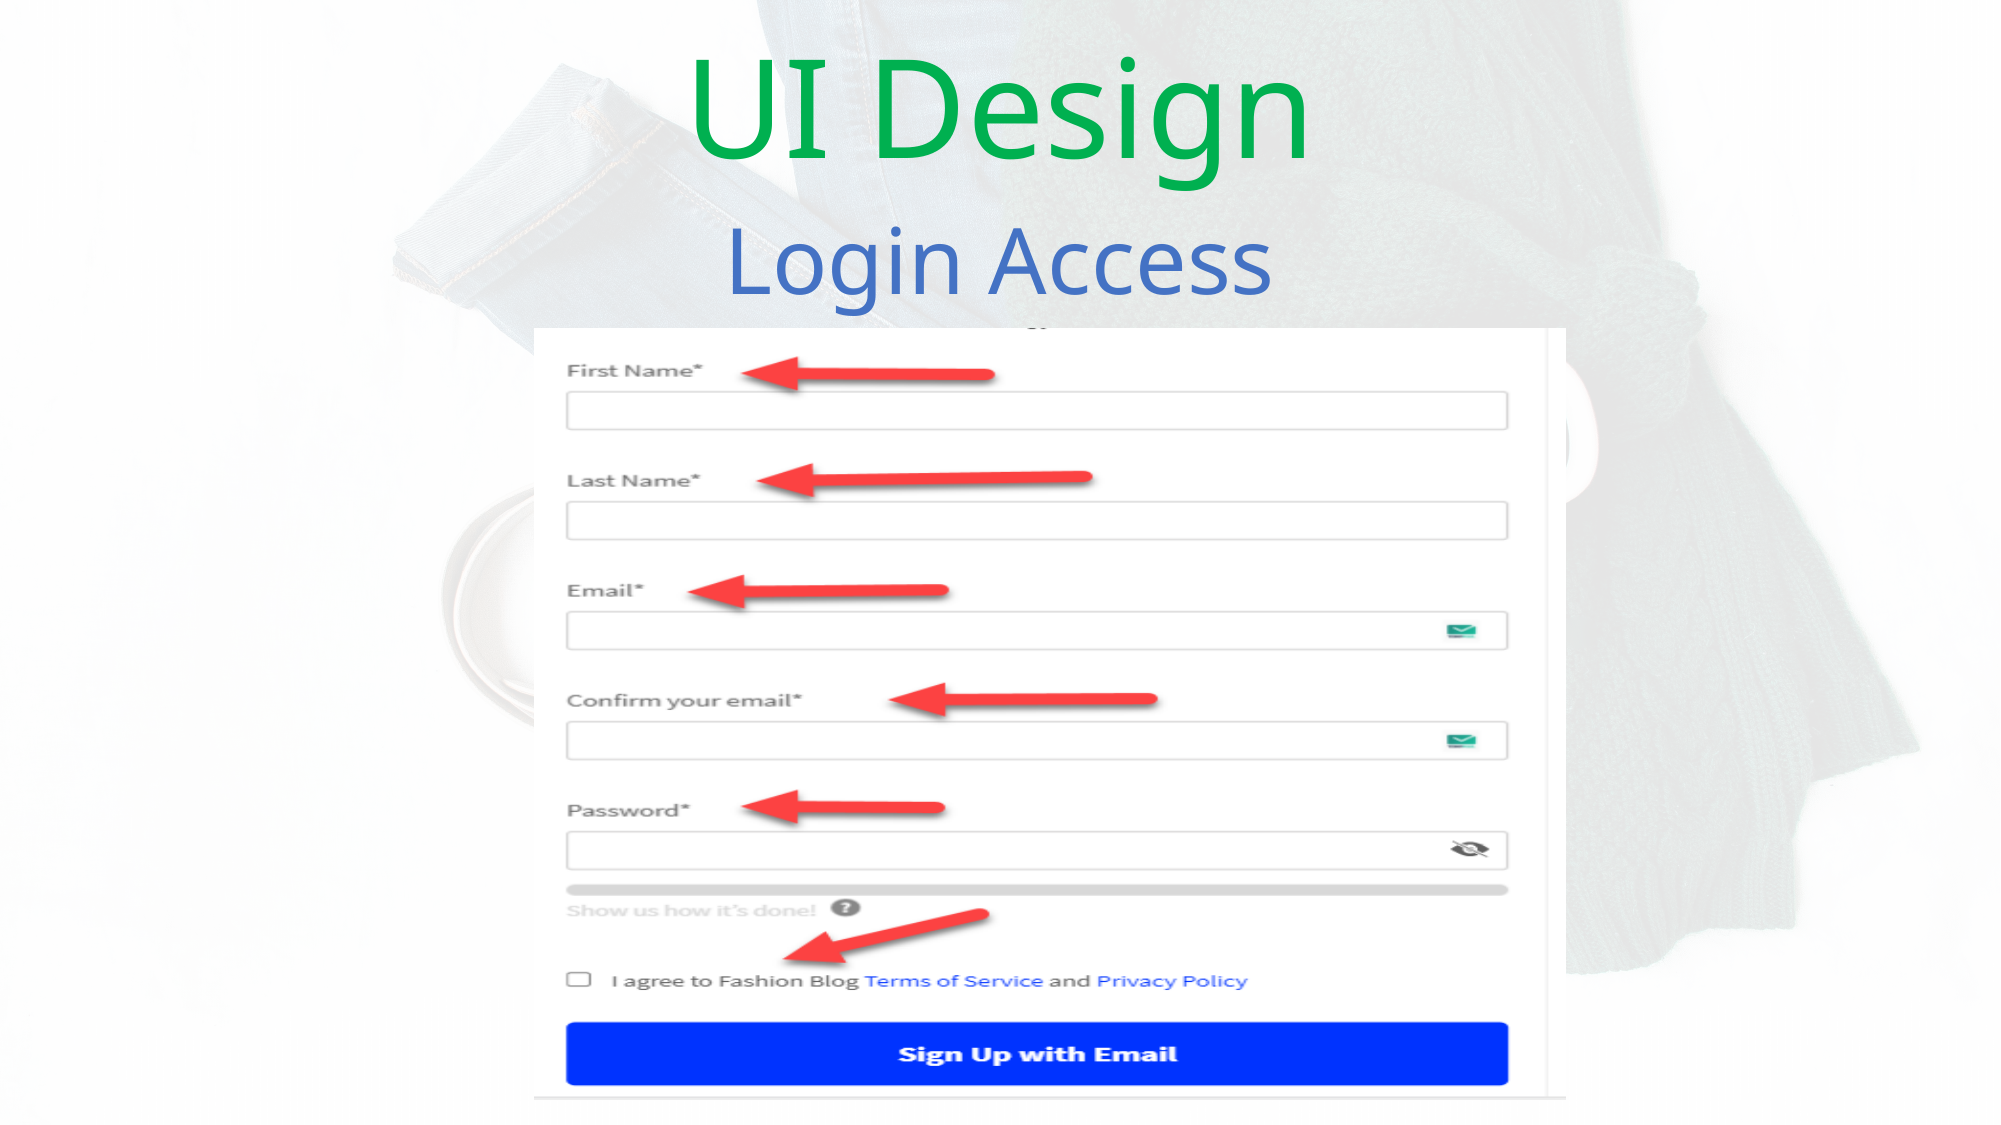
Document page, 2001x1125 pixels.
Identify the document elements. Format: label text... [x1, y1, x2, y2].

text_box UI Design [287, 13, 1713, 194]
picture [534, 328, 1566, 1100]
text_box Login Access [117, 195, 1883, 321]
